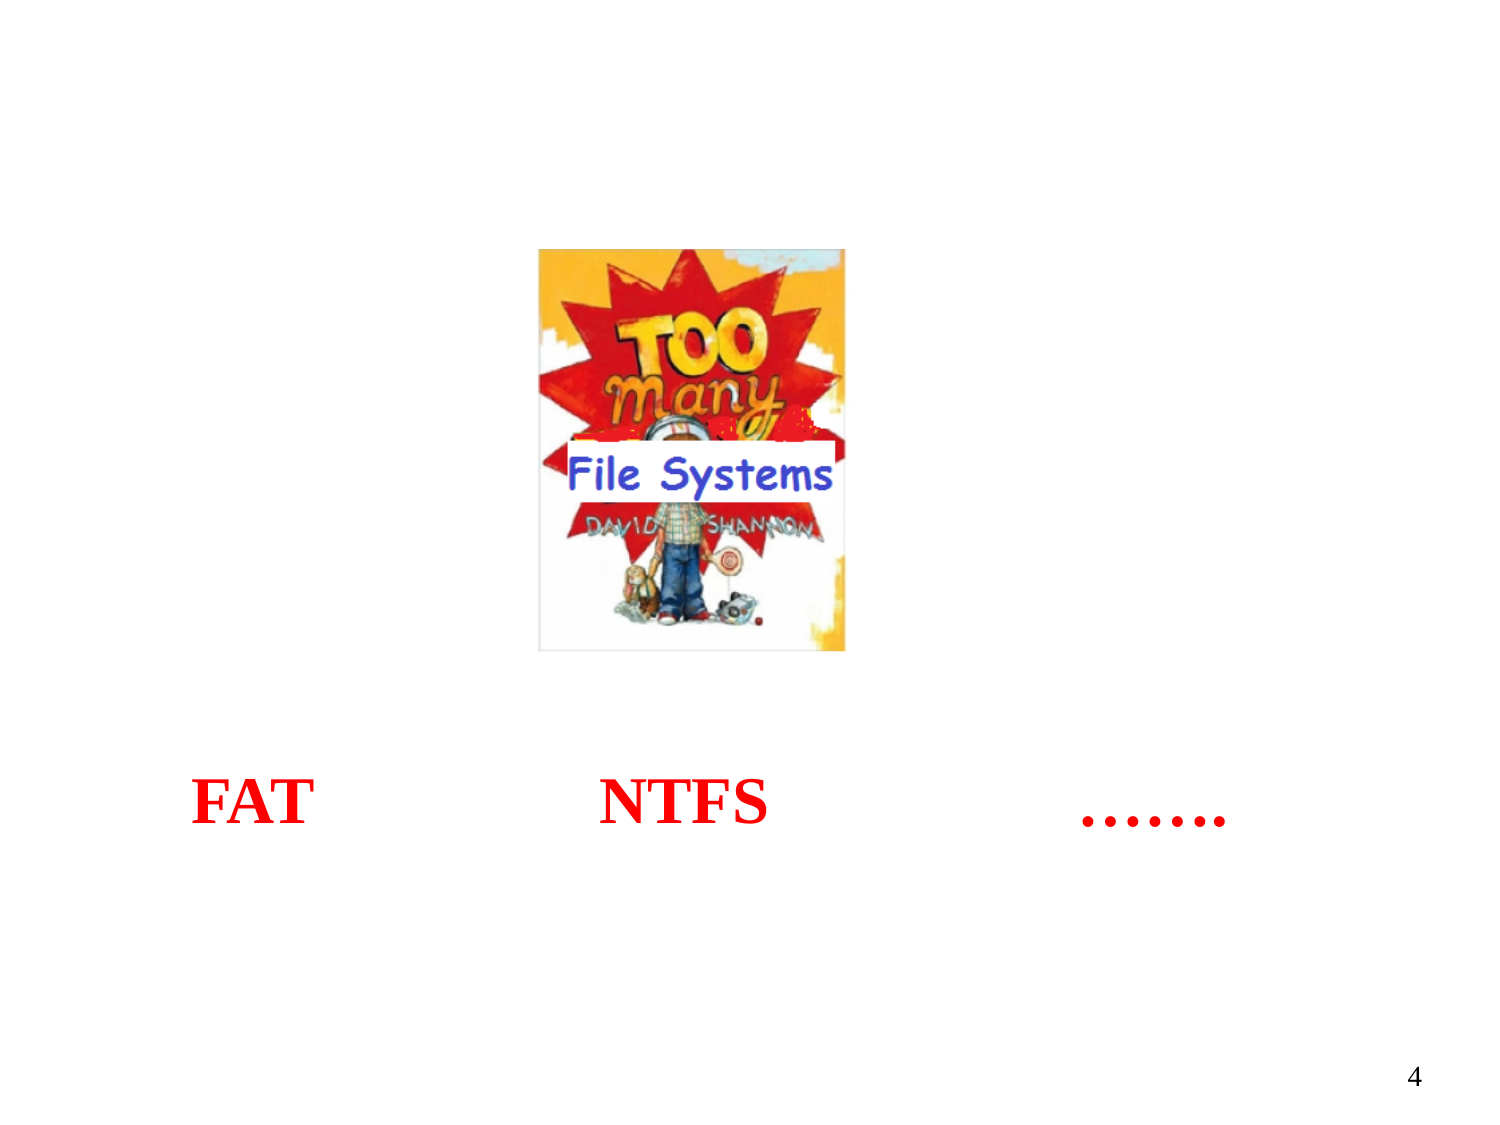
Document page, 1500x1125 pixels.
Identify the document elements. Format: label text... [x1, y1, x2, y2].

slide_number 4 [1311, 1049, 1438, 1125]
text_box NTFS [537, 734, 832, 860]
text_box FAT [106, 734, 400, 860]
text_box ……. [1006, 737, 1300, 863]
picture [537, 249, 851, 654]
